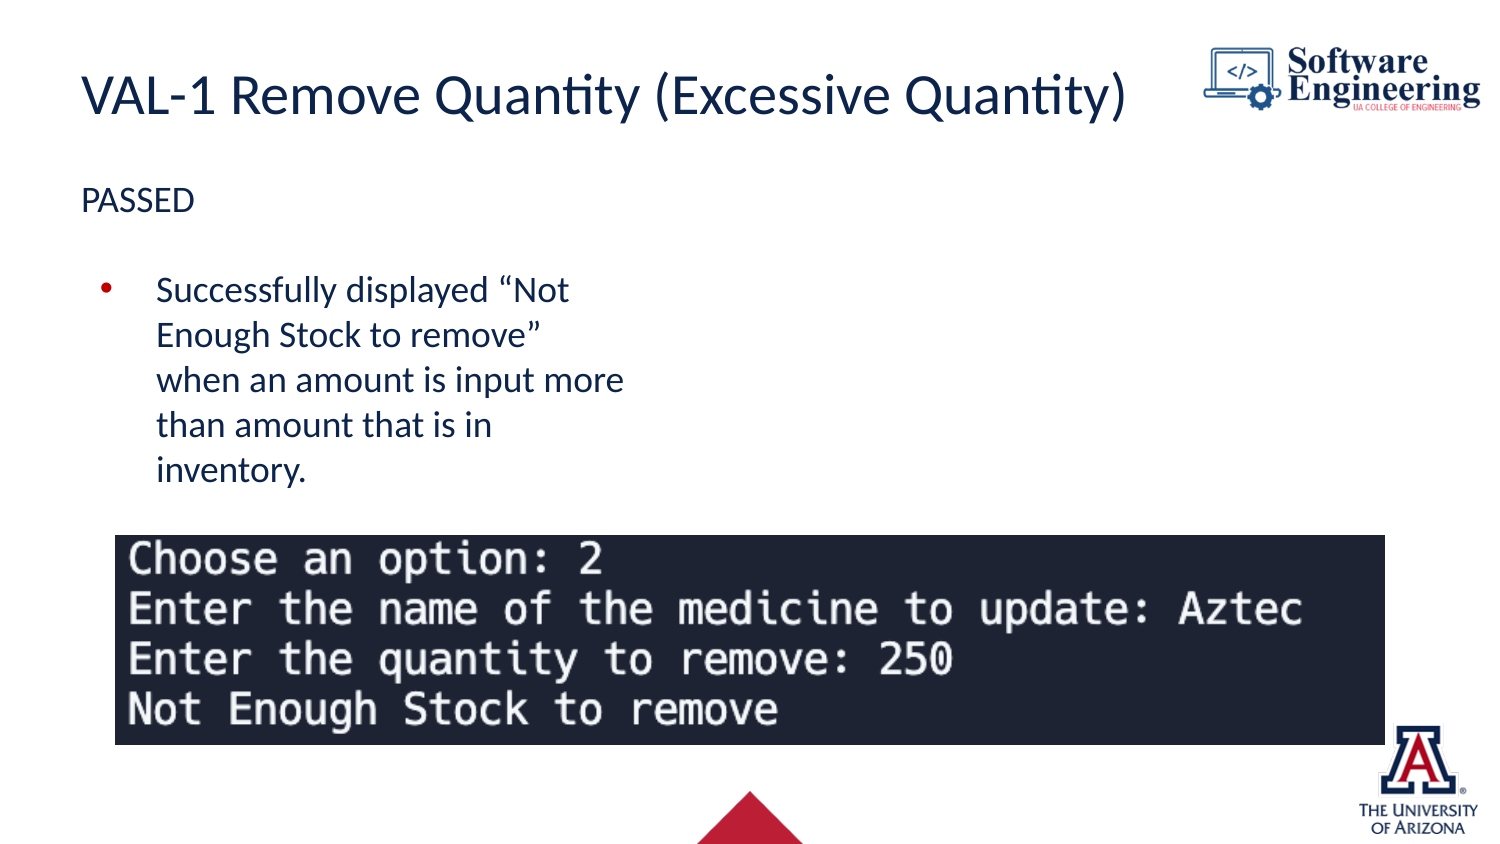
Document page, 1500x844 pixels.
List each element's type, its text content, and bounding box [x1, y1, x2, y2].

picture [1191, 36, 1490, 118]
title VAL-1 Remove Quantity (Excessive Quantity) [75, 48, 1425, 135]
picture [697, 791, 803, 844]
list Successfully displayed “Not Enough Stock to remove” when an amount is input more than amount that is in inventory. [74, 259, 637, 690]
picture [115, 534, 1478, 834]
list PASSED [74, 168, 1202, 226]
